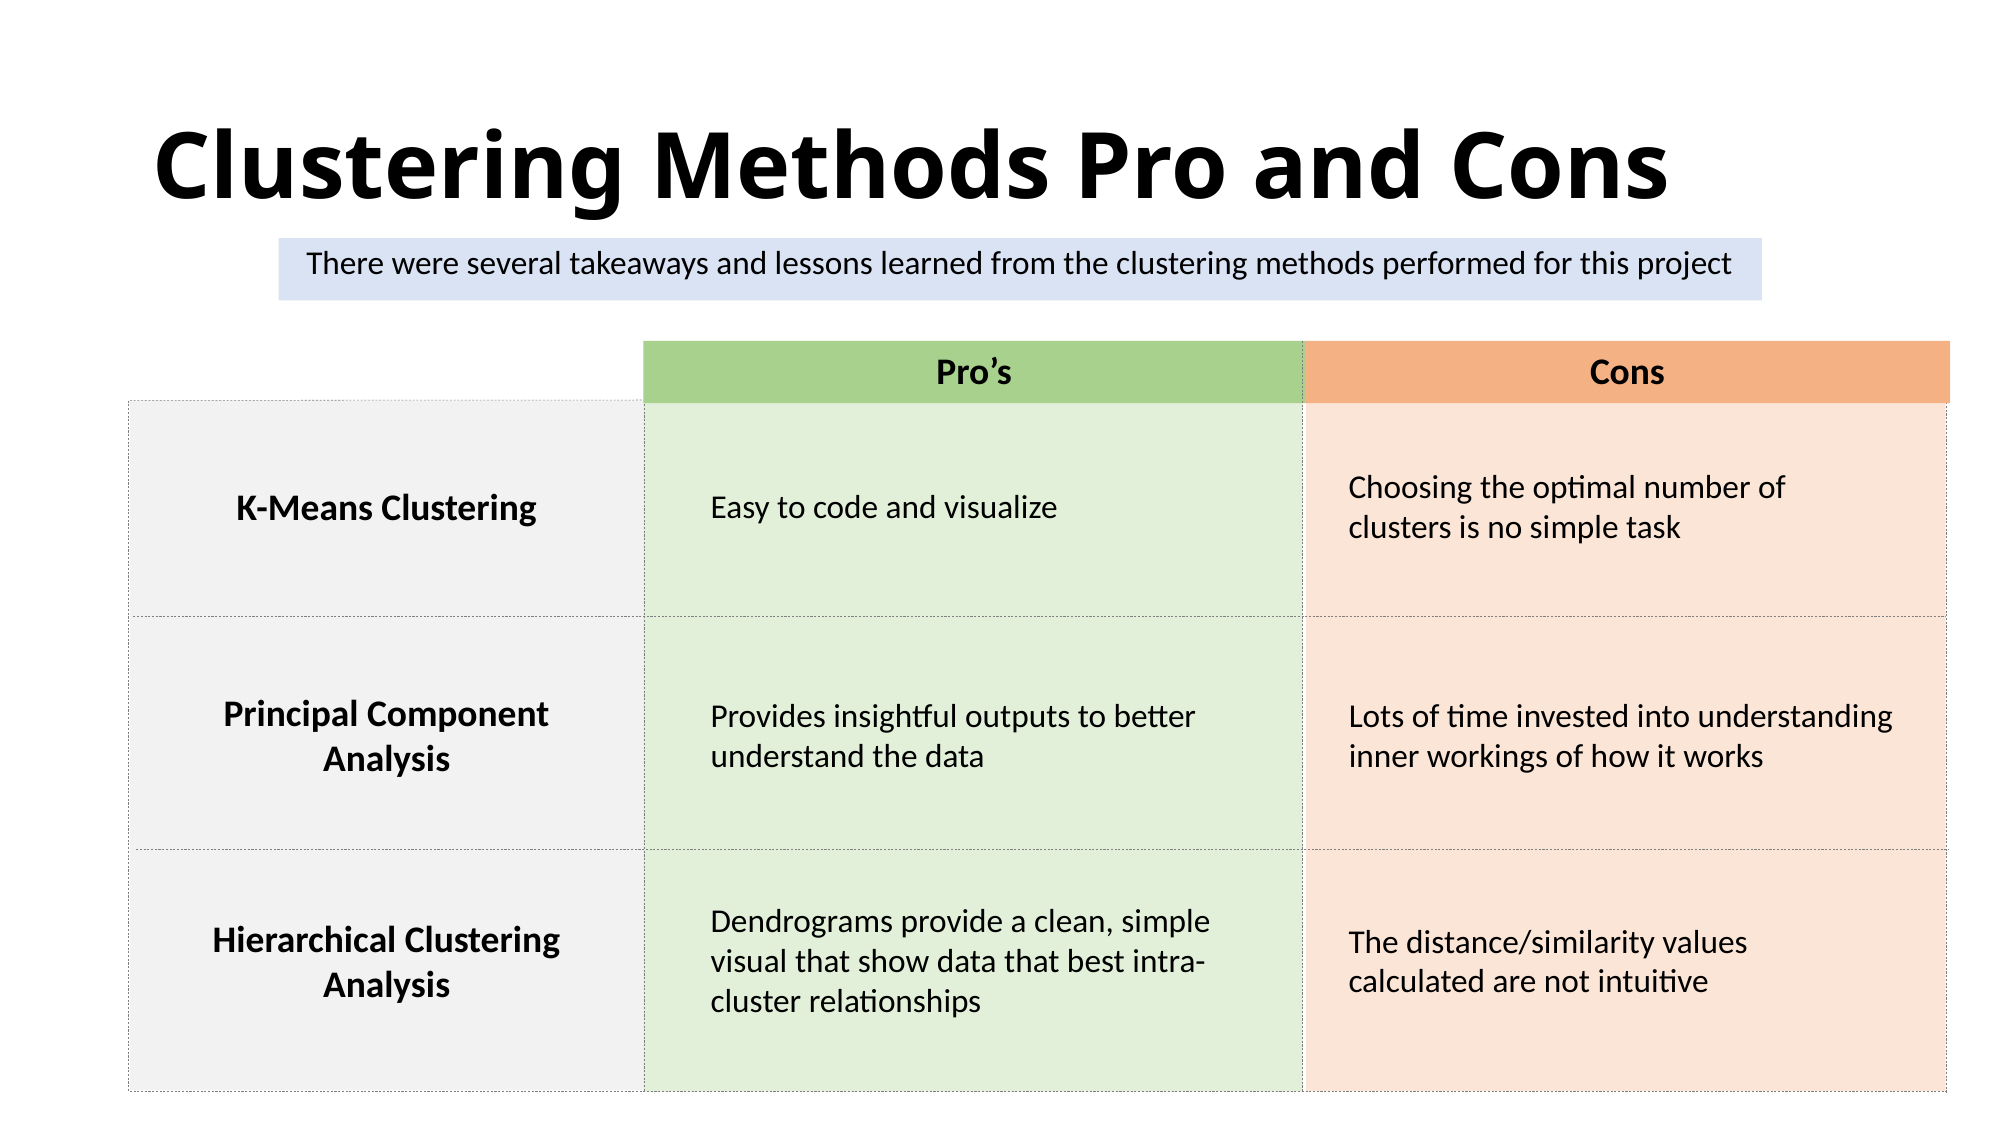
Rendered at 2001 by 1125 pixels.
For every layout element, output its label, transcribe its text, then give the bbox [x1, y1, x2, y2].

text_box There were several takeaways and lessons learned from the clustering methods performed for this project [278, 238, 1762, 301]
text_box Provides insightful outputs to better understand the data [695, 686, 1238, 782]
text_box The distance/similarity values calculated are not intuitive [1333, 912, 1891, 1007]
text_box [645, 850, 1302, 1090]
text_box [645, 617, 1302, 849]
text_box Lots of time invested into understanding inner workings of how it works [1333, 686, 1926, 782]
text_box [129, 401, 643, 1090]
text_box Easy to code and visualize [695, 477, 1135, 533]
text_box [645, 404, 1302, 616]
text_box [1306, 617, 1946, 849]
text_box [1306, 404, 1946, 616]
text_box Cons [1304, 340, 1951, 404]
text_box Hierarchical Clustering Analysis [143, 907, 631, 1013]
text_box Pro’s [645, 340, 1304, 399]
text_box Principal Component Analysis [151, 681, 622, 787]
text_box K-Means Clustering [200, 475, 573, 536]
title Clustering Methods Pro and Cons [137, 59, 1863, 278]
text_box Dendrograms provide a clean, simple visual that show data that best intra-cluster relationships [695, 892, 1242, 1027]
text_box [1306, 850, 1946, 1090]
text_box Choosing the optimal number of clusters is no simple task [1333, 457, 1891, 553]
